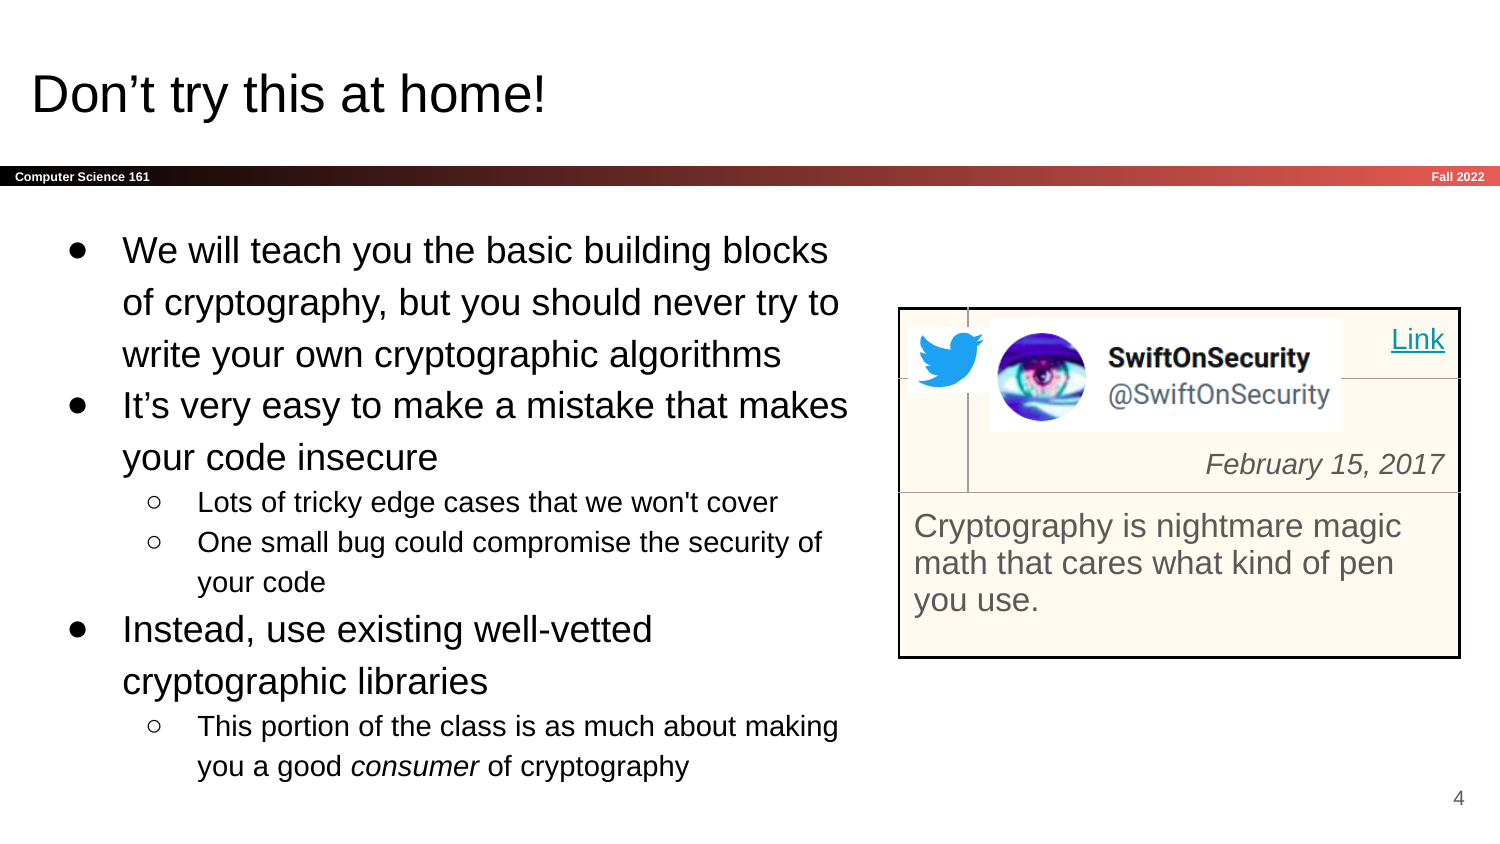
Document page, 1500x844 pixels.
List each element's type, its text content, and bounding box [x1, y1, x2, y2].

table_header Link [969, 310, 1458, 378]
title Don’t try this at home! [16, 44, 1415, 139]
table_header [900, 310, 967, 378]
table_cell February 15, 2017 [969, 379, 1458, 492]
table_cell Cryptography is nightmare magic math that cares what kind of pen you use. [900, 493, 1458, 656]
slide_number 4 [1389, 764, 1480, 830]
list We will teach you the basic building blocks of cryptography, but you should never try to write your own cryptographic algorithms It’s very easy to make a mistake that makes your code insecure Lots of tricky edge cases that we won't cover One small bug could compromise the security of your code Instead, use existing well-vetted cryptographic libraries This portion of the class is as much about making you a good consumer of cryptography [32, 204, 877, 823]
picture [908, 317, 1341, 432]
table_cell [900, 379, 967, 492]
